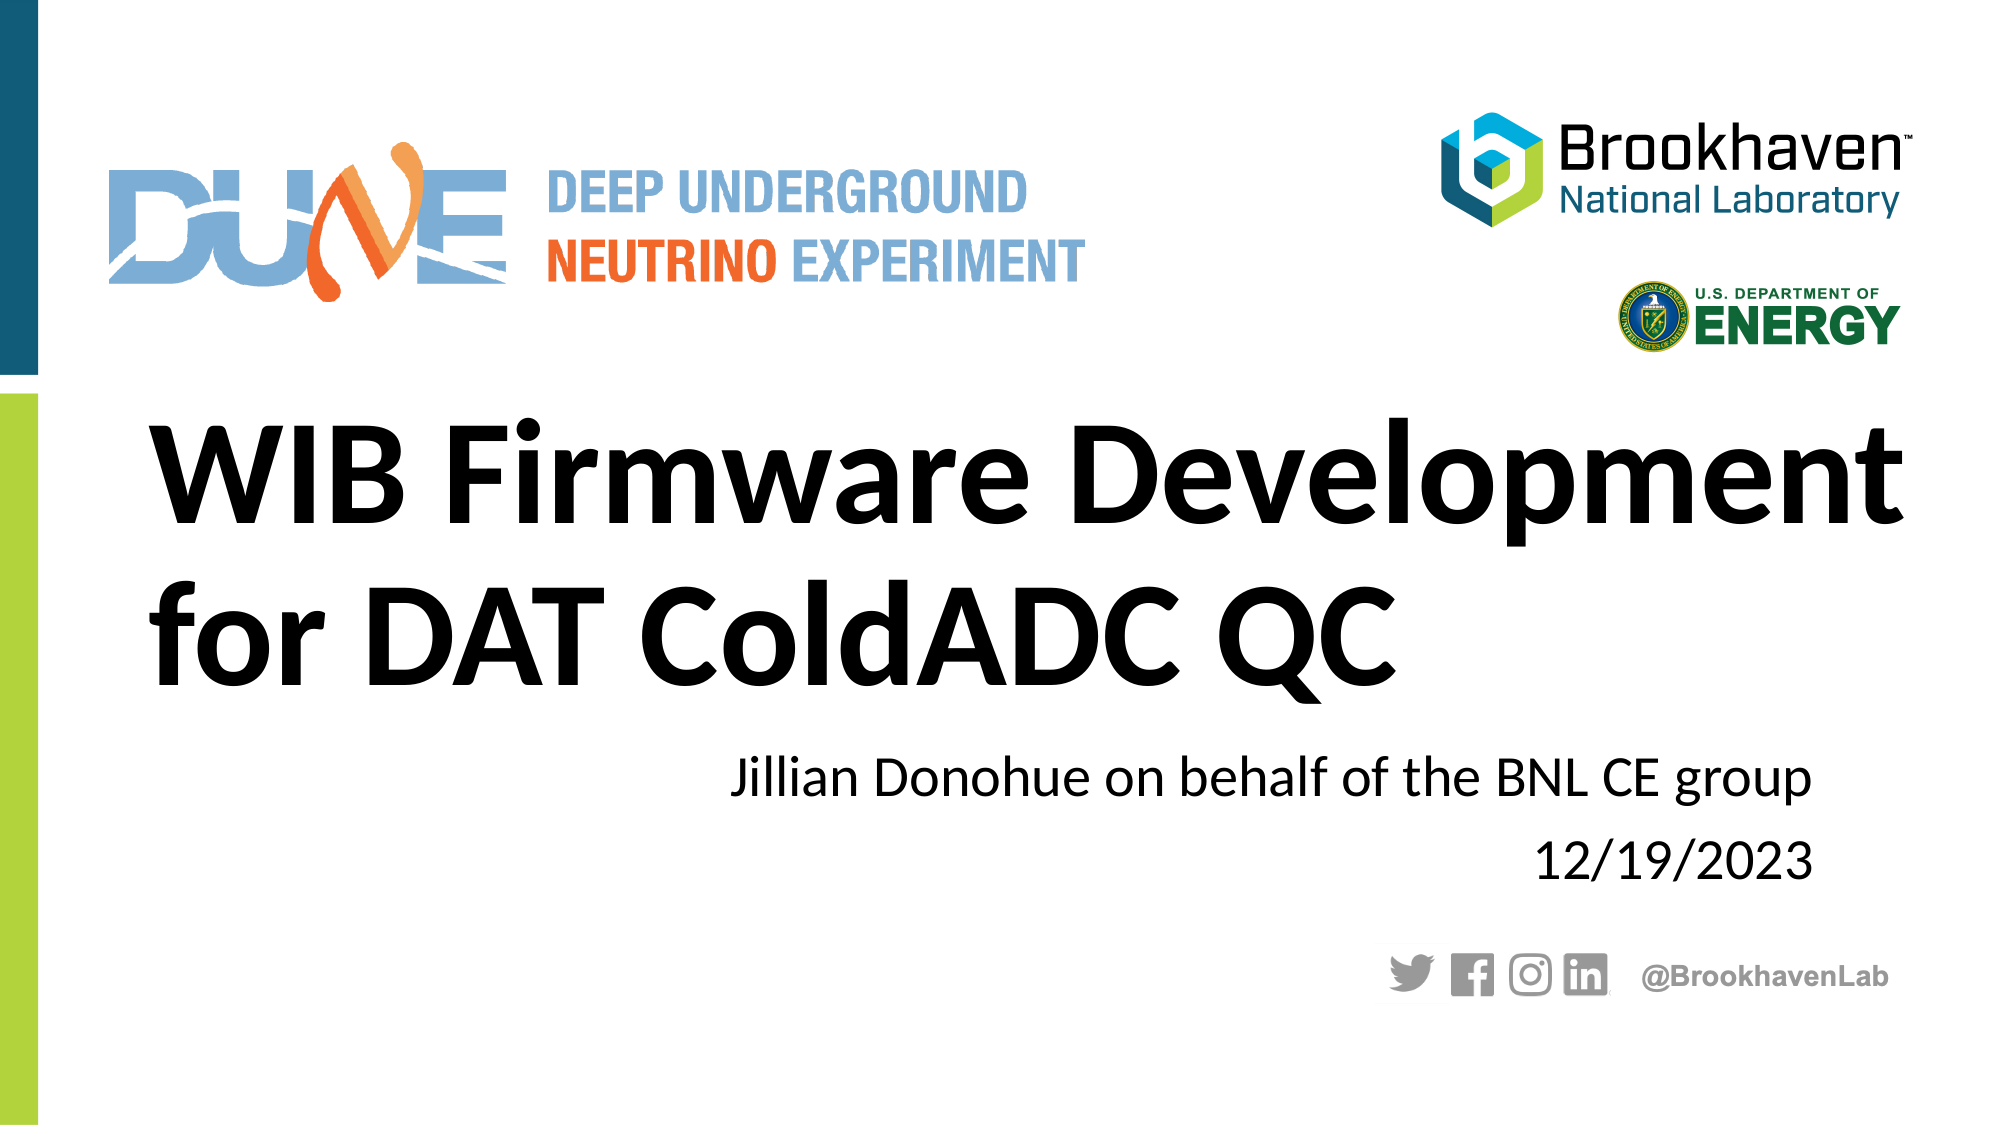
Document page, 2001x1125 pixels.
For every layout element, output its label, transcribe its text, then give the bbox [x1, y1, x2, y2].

picture [0, 0, 2001, 1125]
title WIB Firmware Development for DAT ColdADC QC [133, 386, 1977, 707]
list Jillian Donohue on behalf of the BNL CE group 12/19/2023 [133, 738, 1829, 946]
